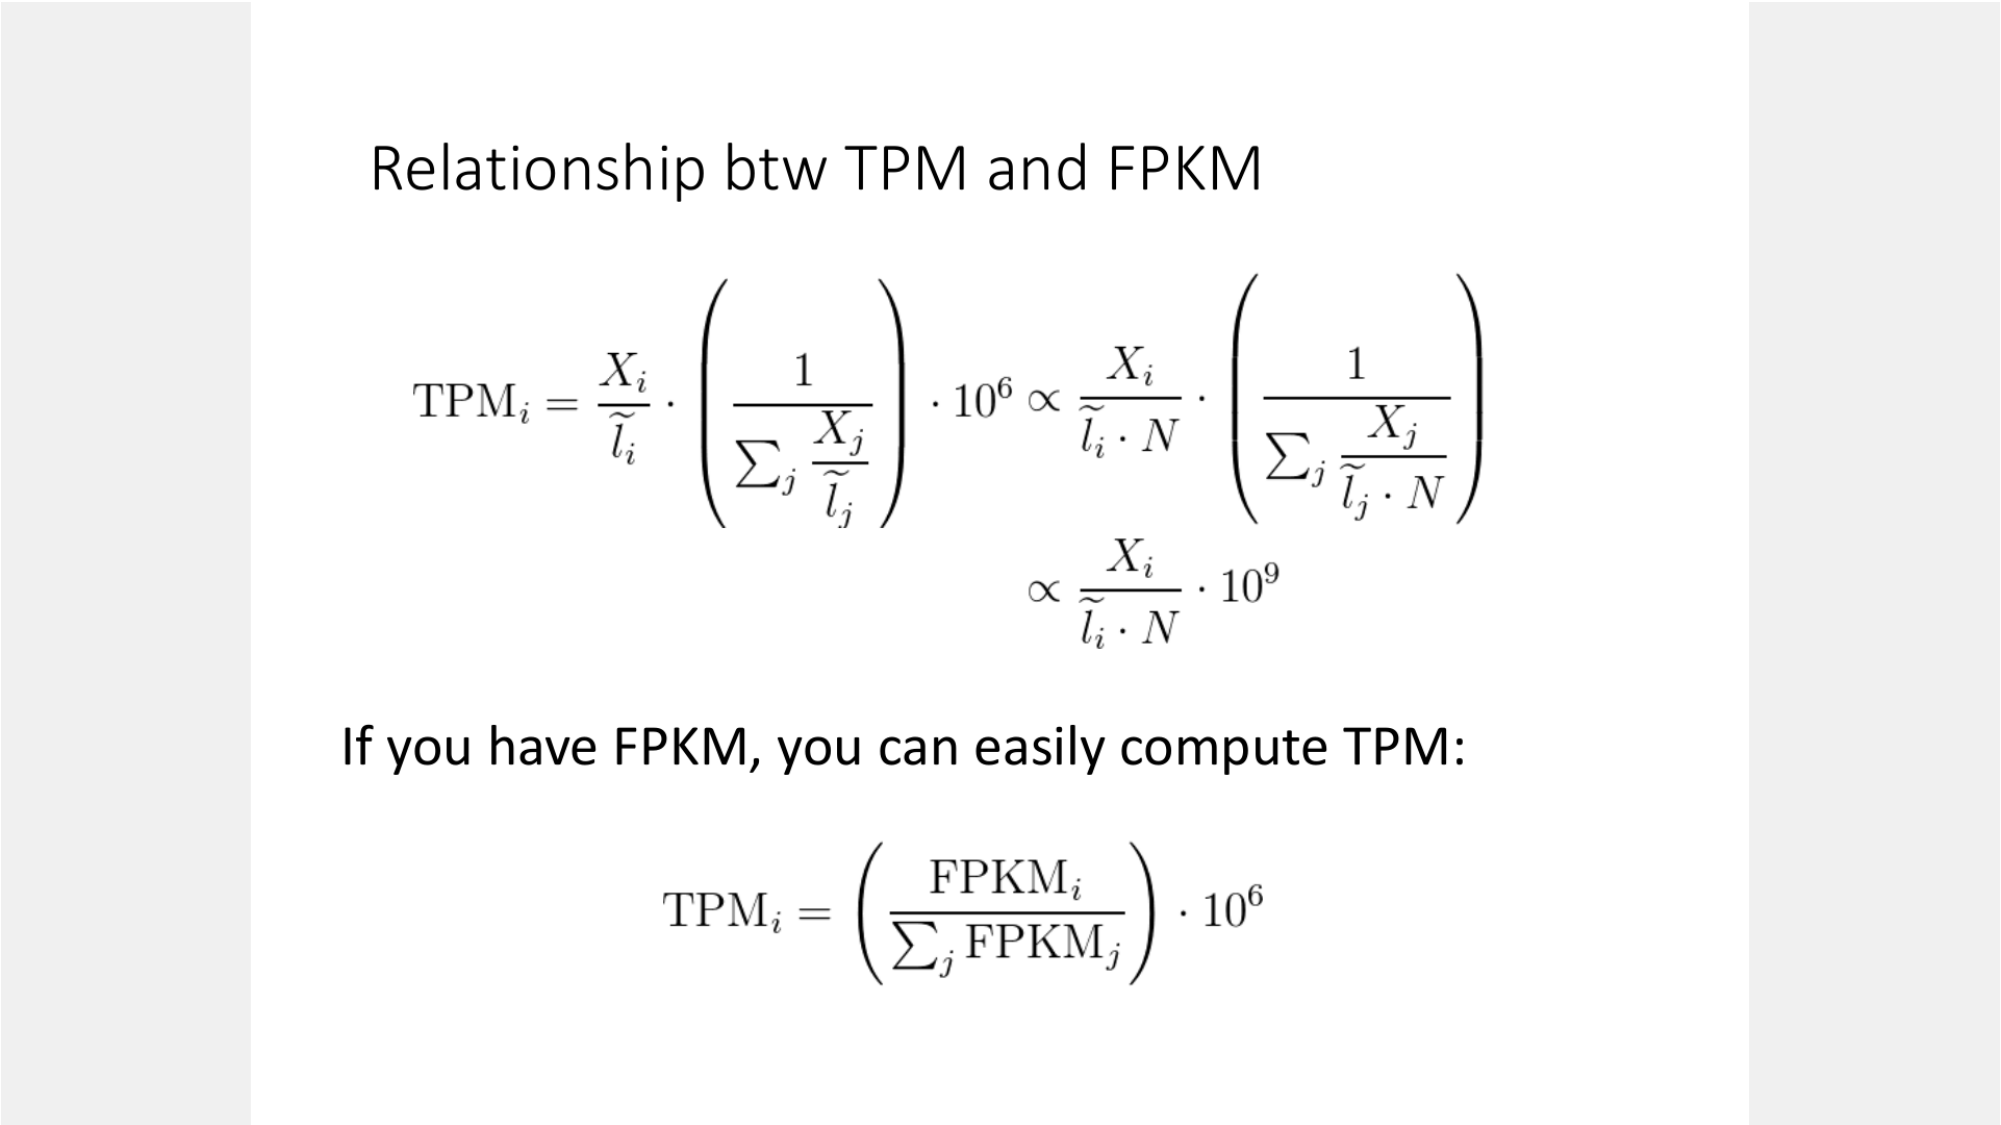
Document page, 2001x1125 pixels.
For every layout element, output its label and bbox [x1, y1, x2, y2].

list [1, 2, 2000, 1125]
